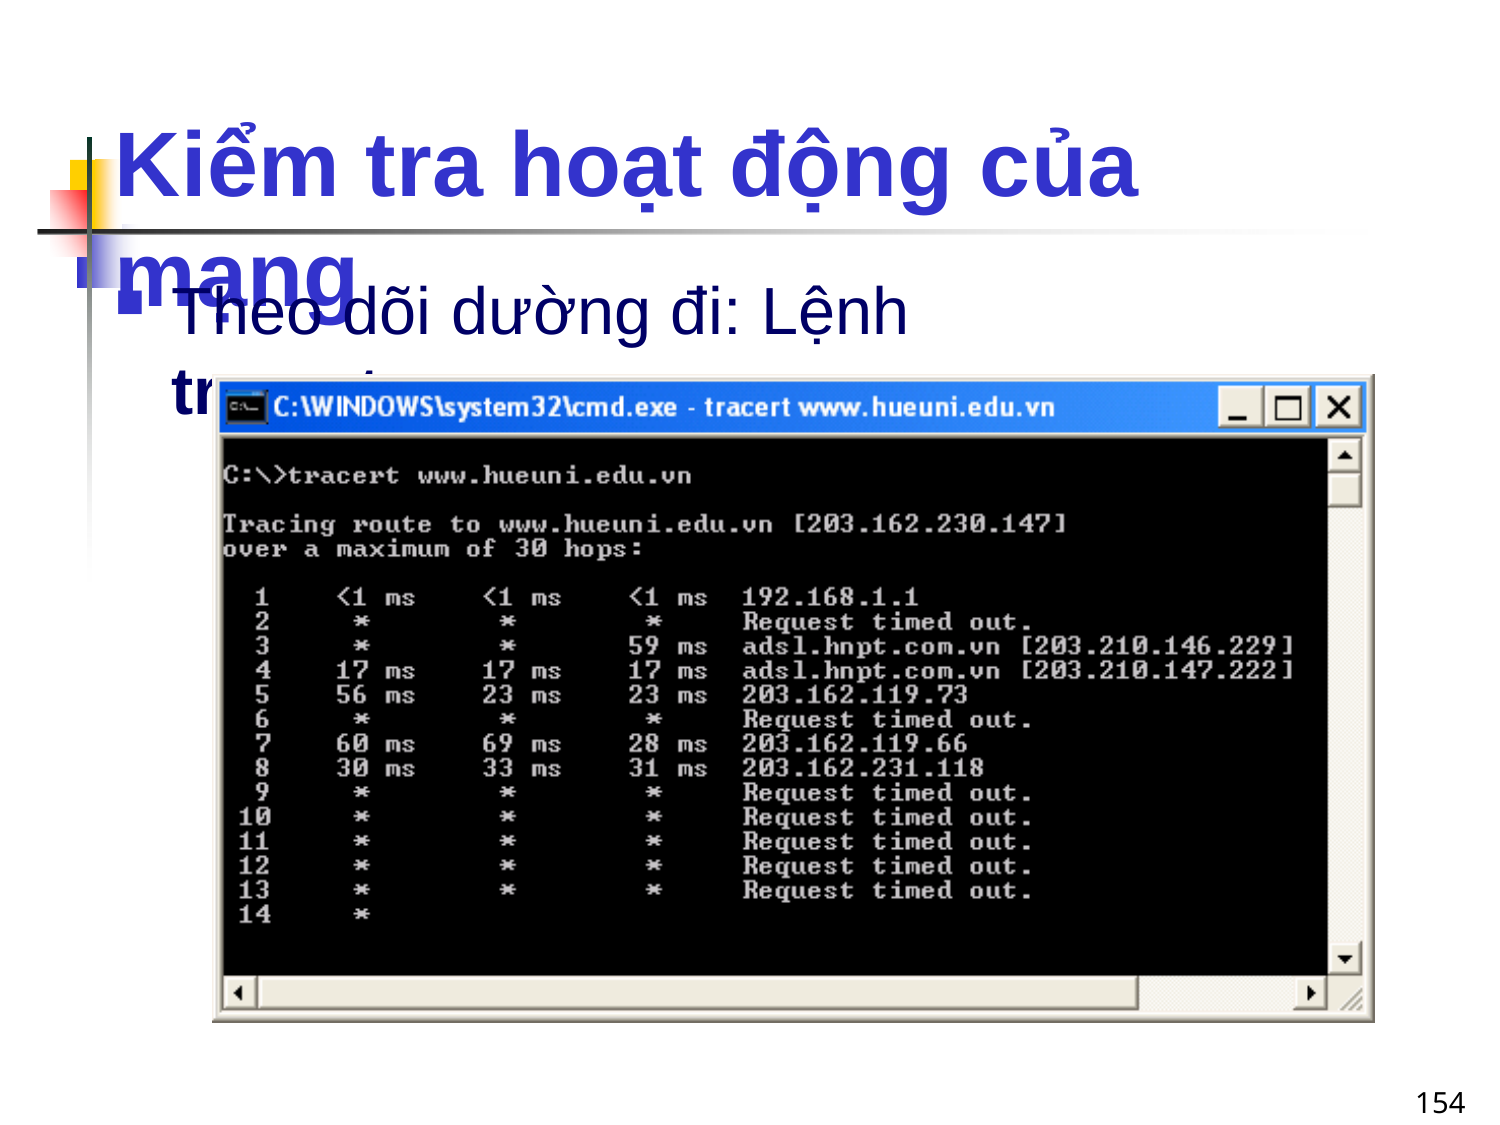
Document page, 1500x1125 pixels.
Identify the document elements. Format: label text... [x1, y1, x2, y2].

title Kiểm tra hoạt động của mạng [113, 102, 1408, 326]
picture [37, 137, 113, 588]
picture [212, 374, 1376, 1023]
text_box Theo dõi dường đi: Lệnh tracert [113, 265, 1135, 428]
slide_number 154 [1408, 1081, 1469, 1125]
